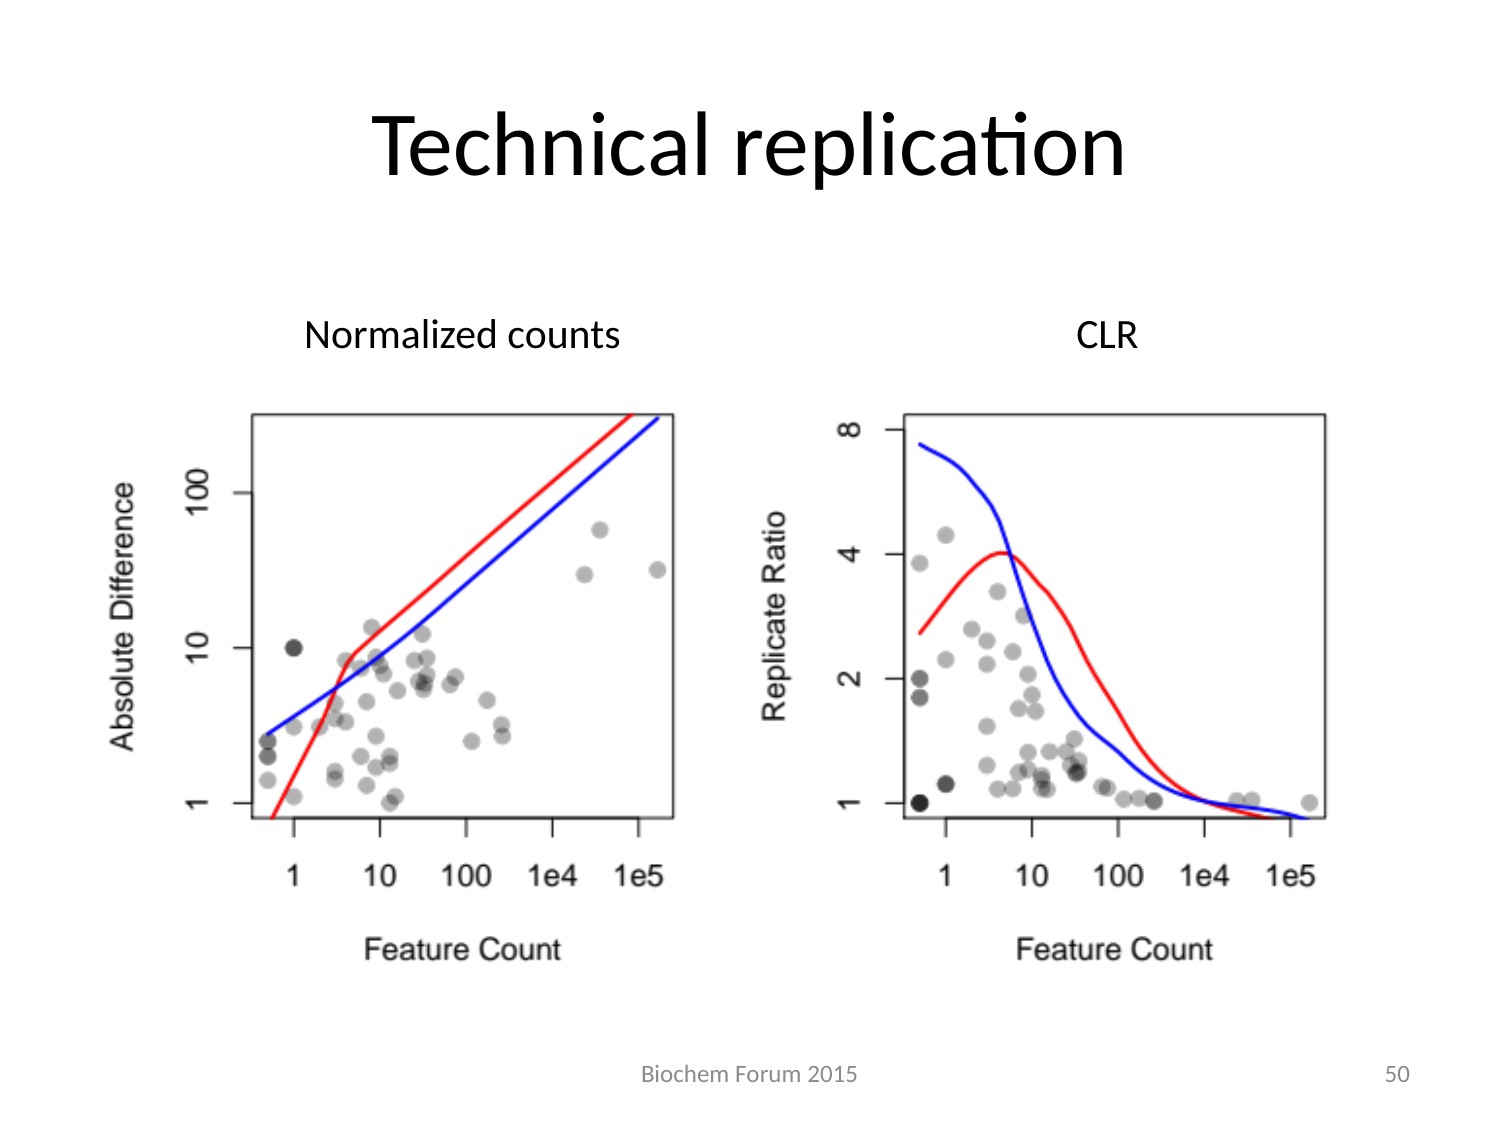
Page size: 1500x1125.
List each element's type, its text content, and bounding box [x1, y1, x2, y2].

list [74, 262, 1426, 1006]
footer Biochem Forum 2015 [512, 1042, 988, 1103]
slide_number 50 [1074, 1042, 1425, 1103]
title Technical replication [75, 45, 1425, 233]
